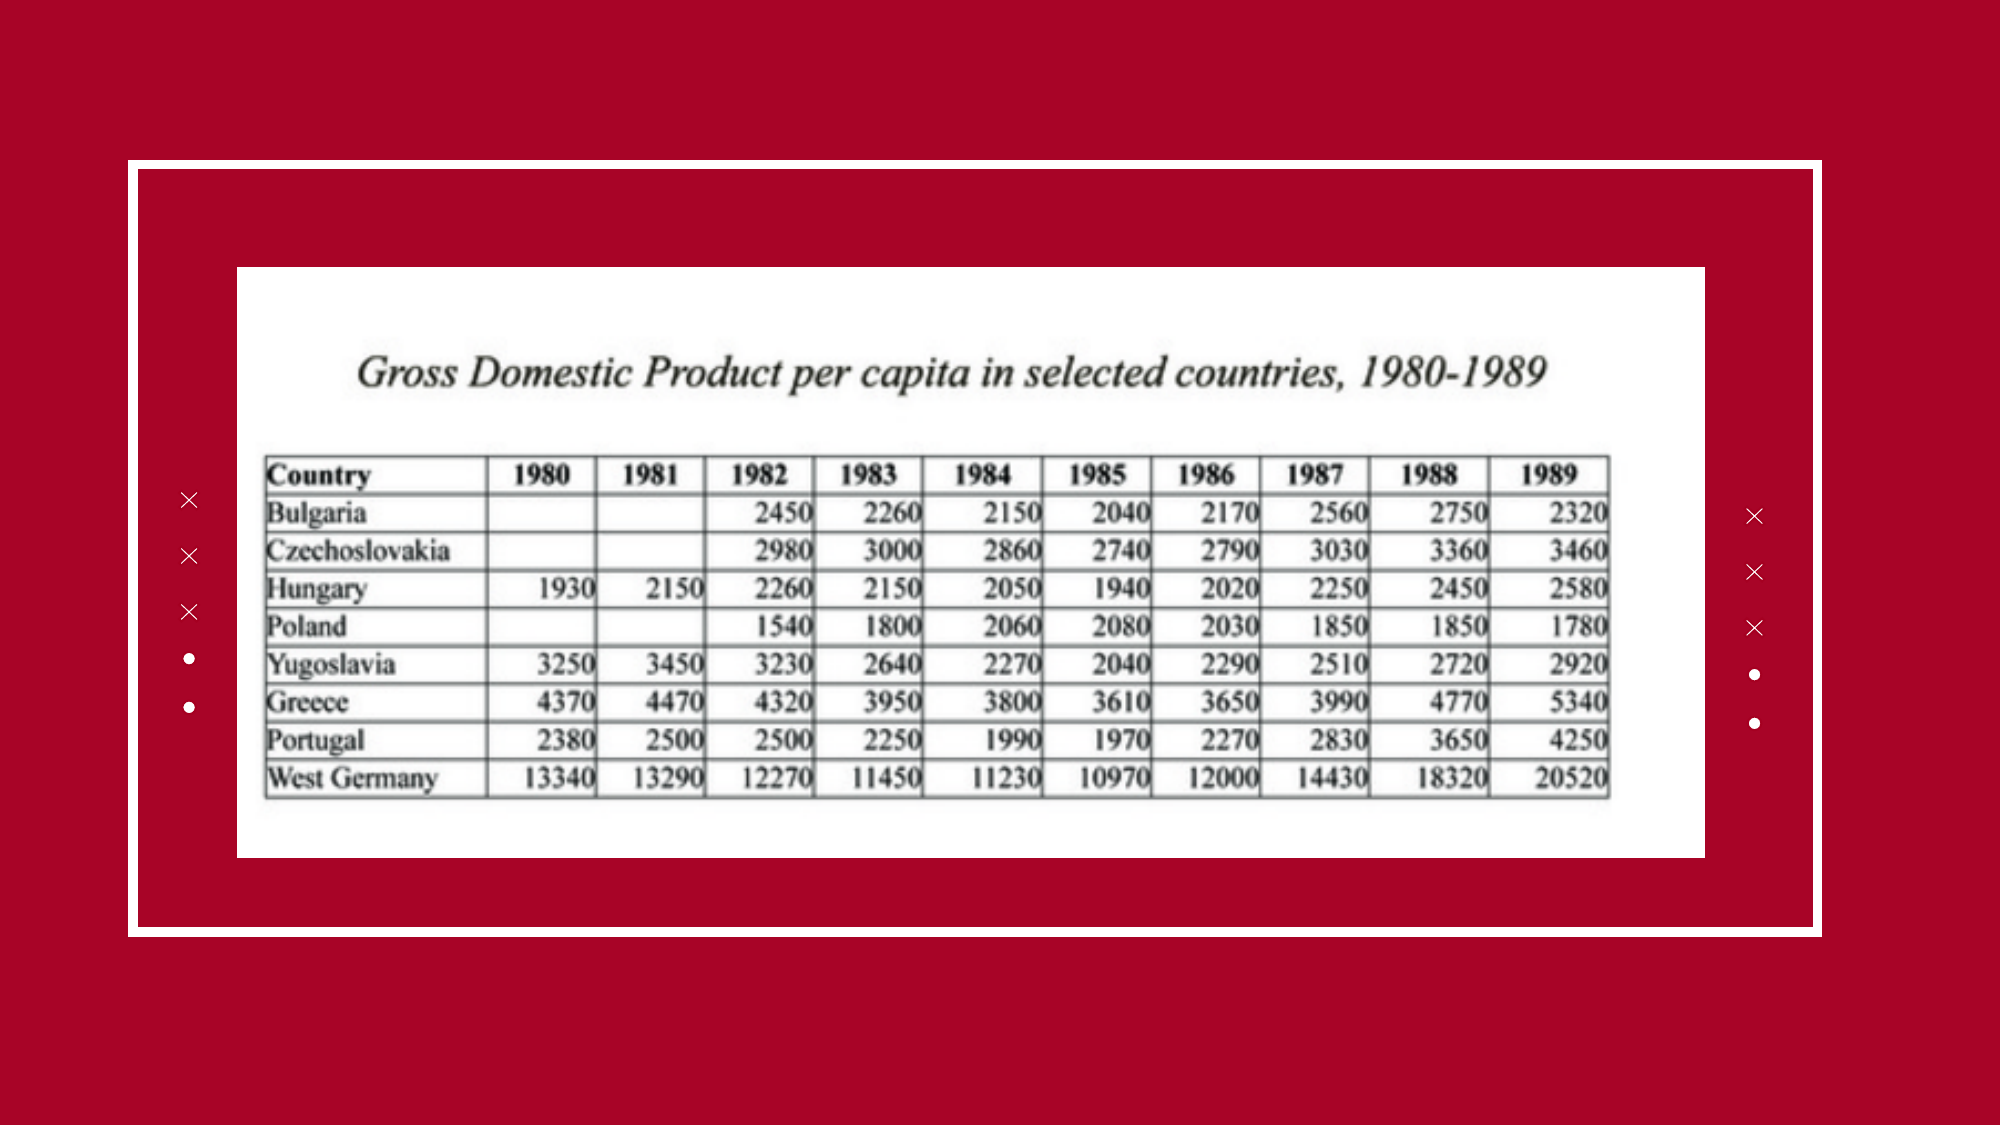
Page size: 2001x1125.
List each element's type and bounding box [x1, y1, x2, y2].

text_box [172, 484, 206, 715]
picture [237, 267, 1705, 858]
text_box [1737, 500, 1772, 731]
text_box [132, 164, 1819, 933]
